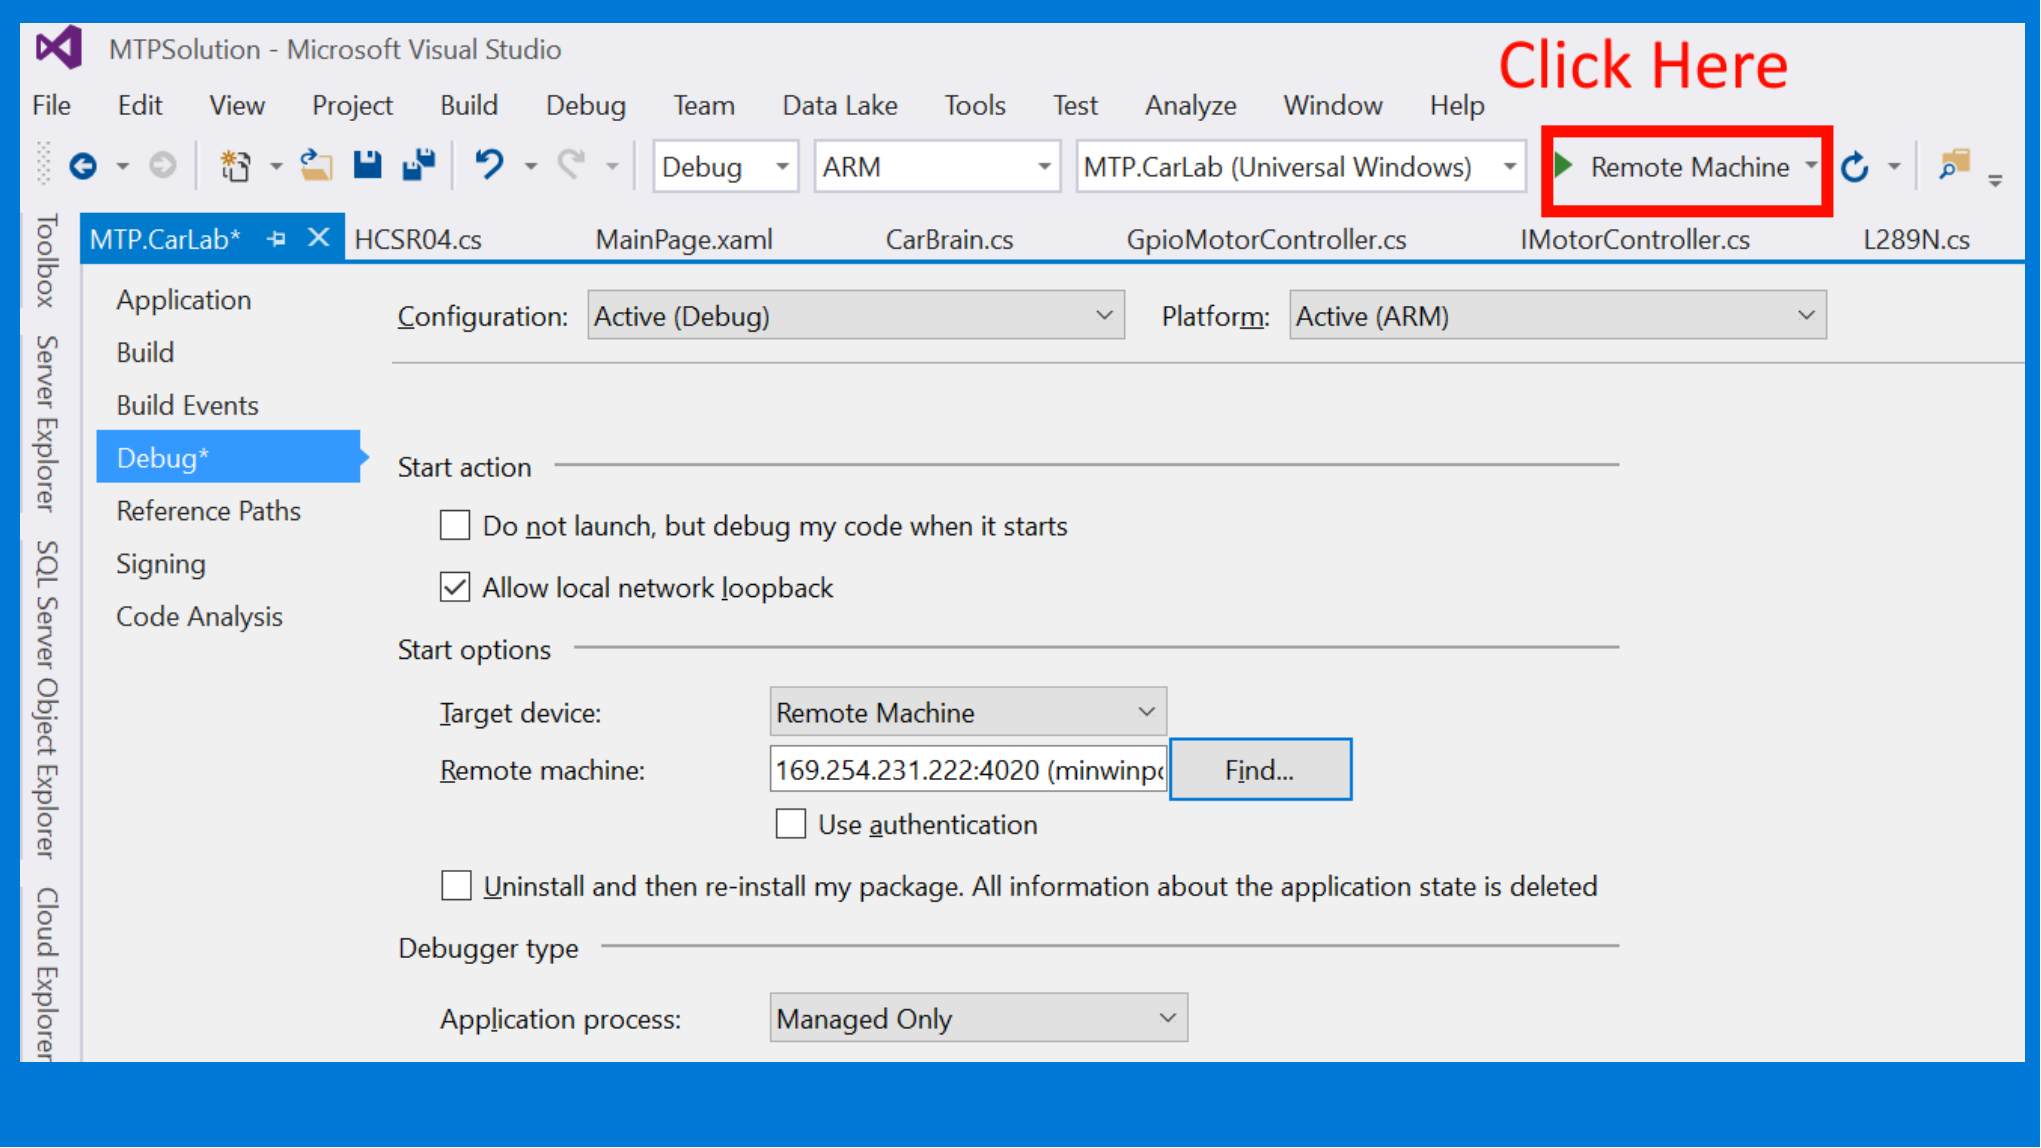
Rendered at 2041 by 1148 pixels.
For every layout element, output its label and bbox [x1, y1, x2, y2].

picture [19, 23, 2025, 1062]
